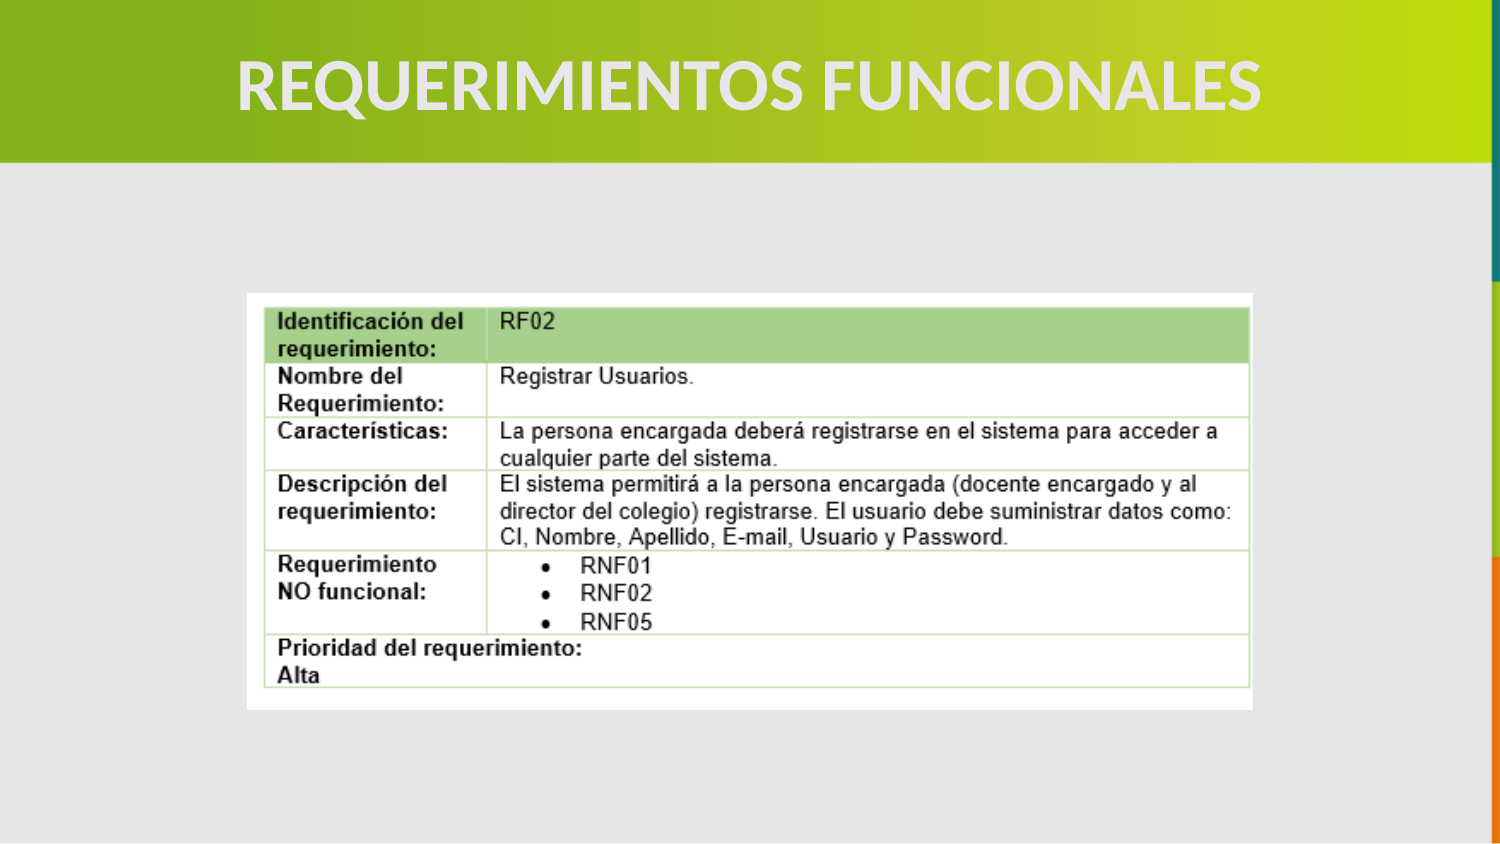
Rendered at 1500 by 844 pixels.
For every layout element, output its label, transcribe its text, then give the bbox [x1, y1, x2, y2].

picture [0, 0, 1500, 844]
text_box REQUERIMIENTOS FUNCIONALES [218, 30, 1282, 132]
